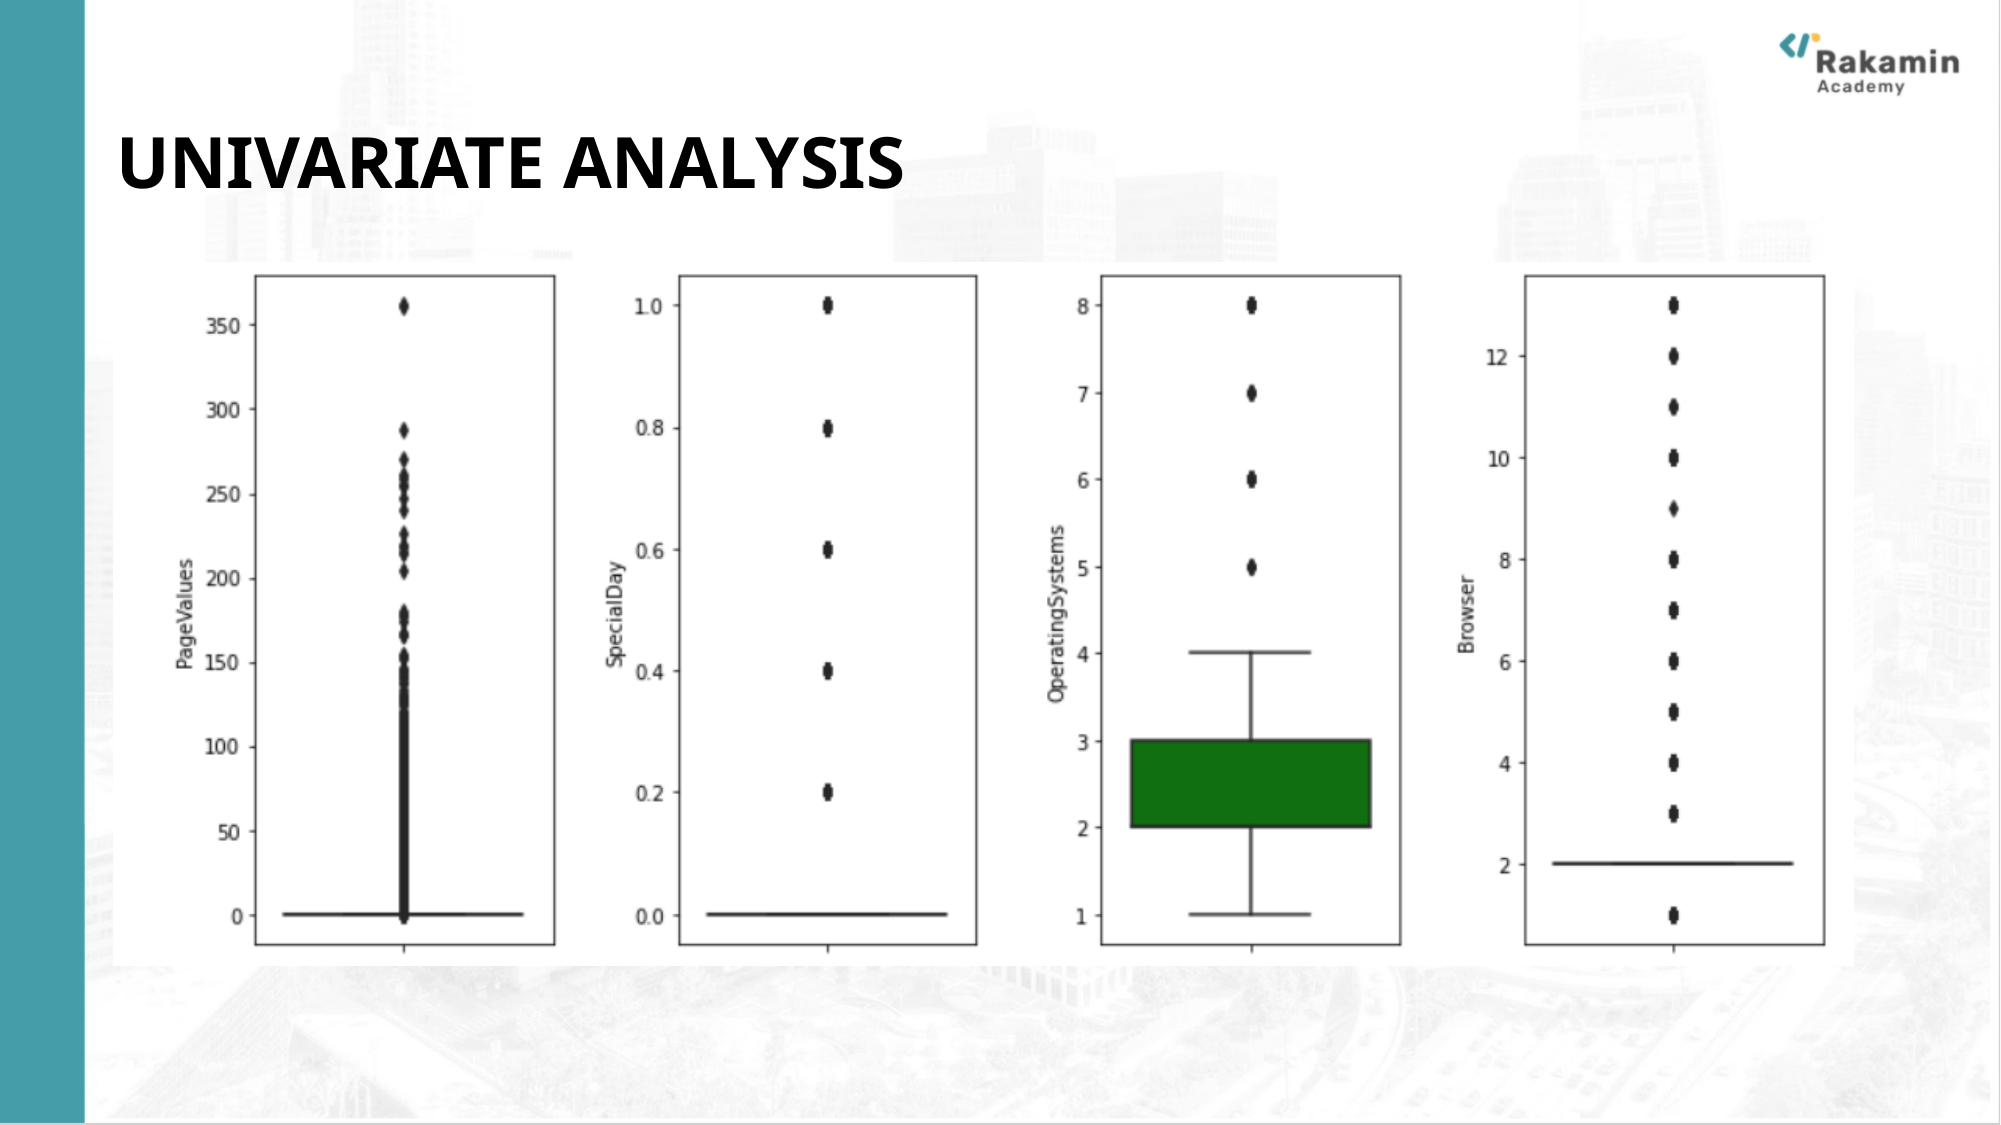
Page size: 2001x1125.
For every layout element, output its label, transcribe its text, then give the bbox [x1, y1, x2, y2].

picture [0, 0, 2001, 1125]
title UNIVARIATE ANALYSIS [96, 97, 1932, 223]
